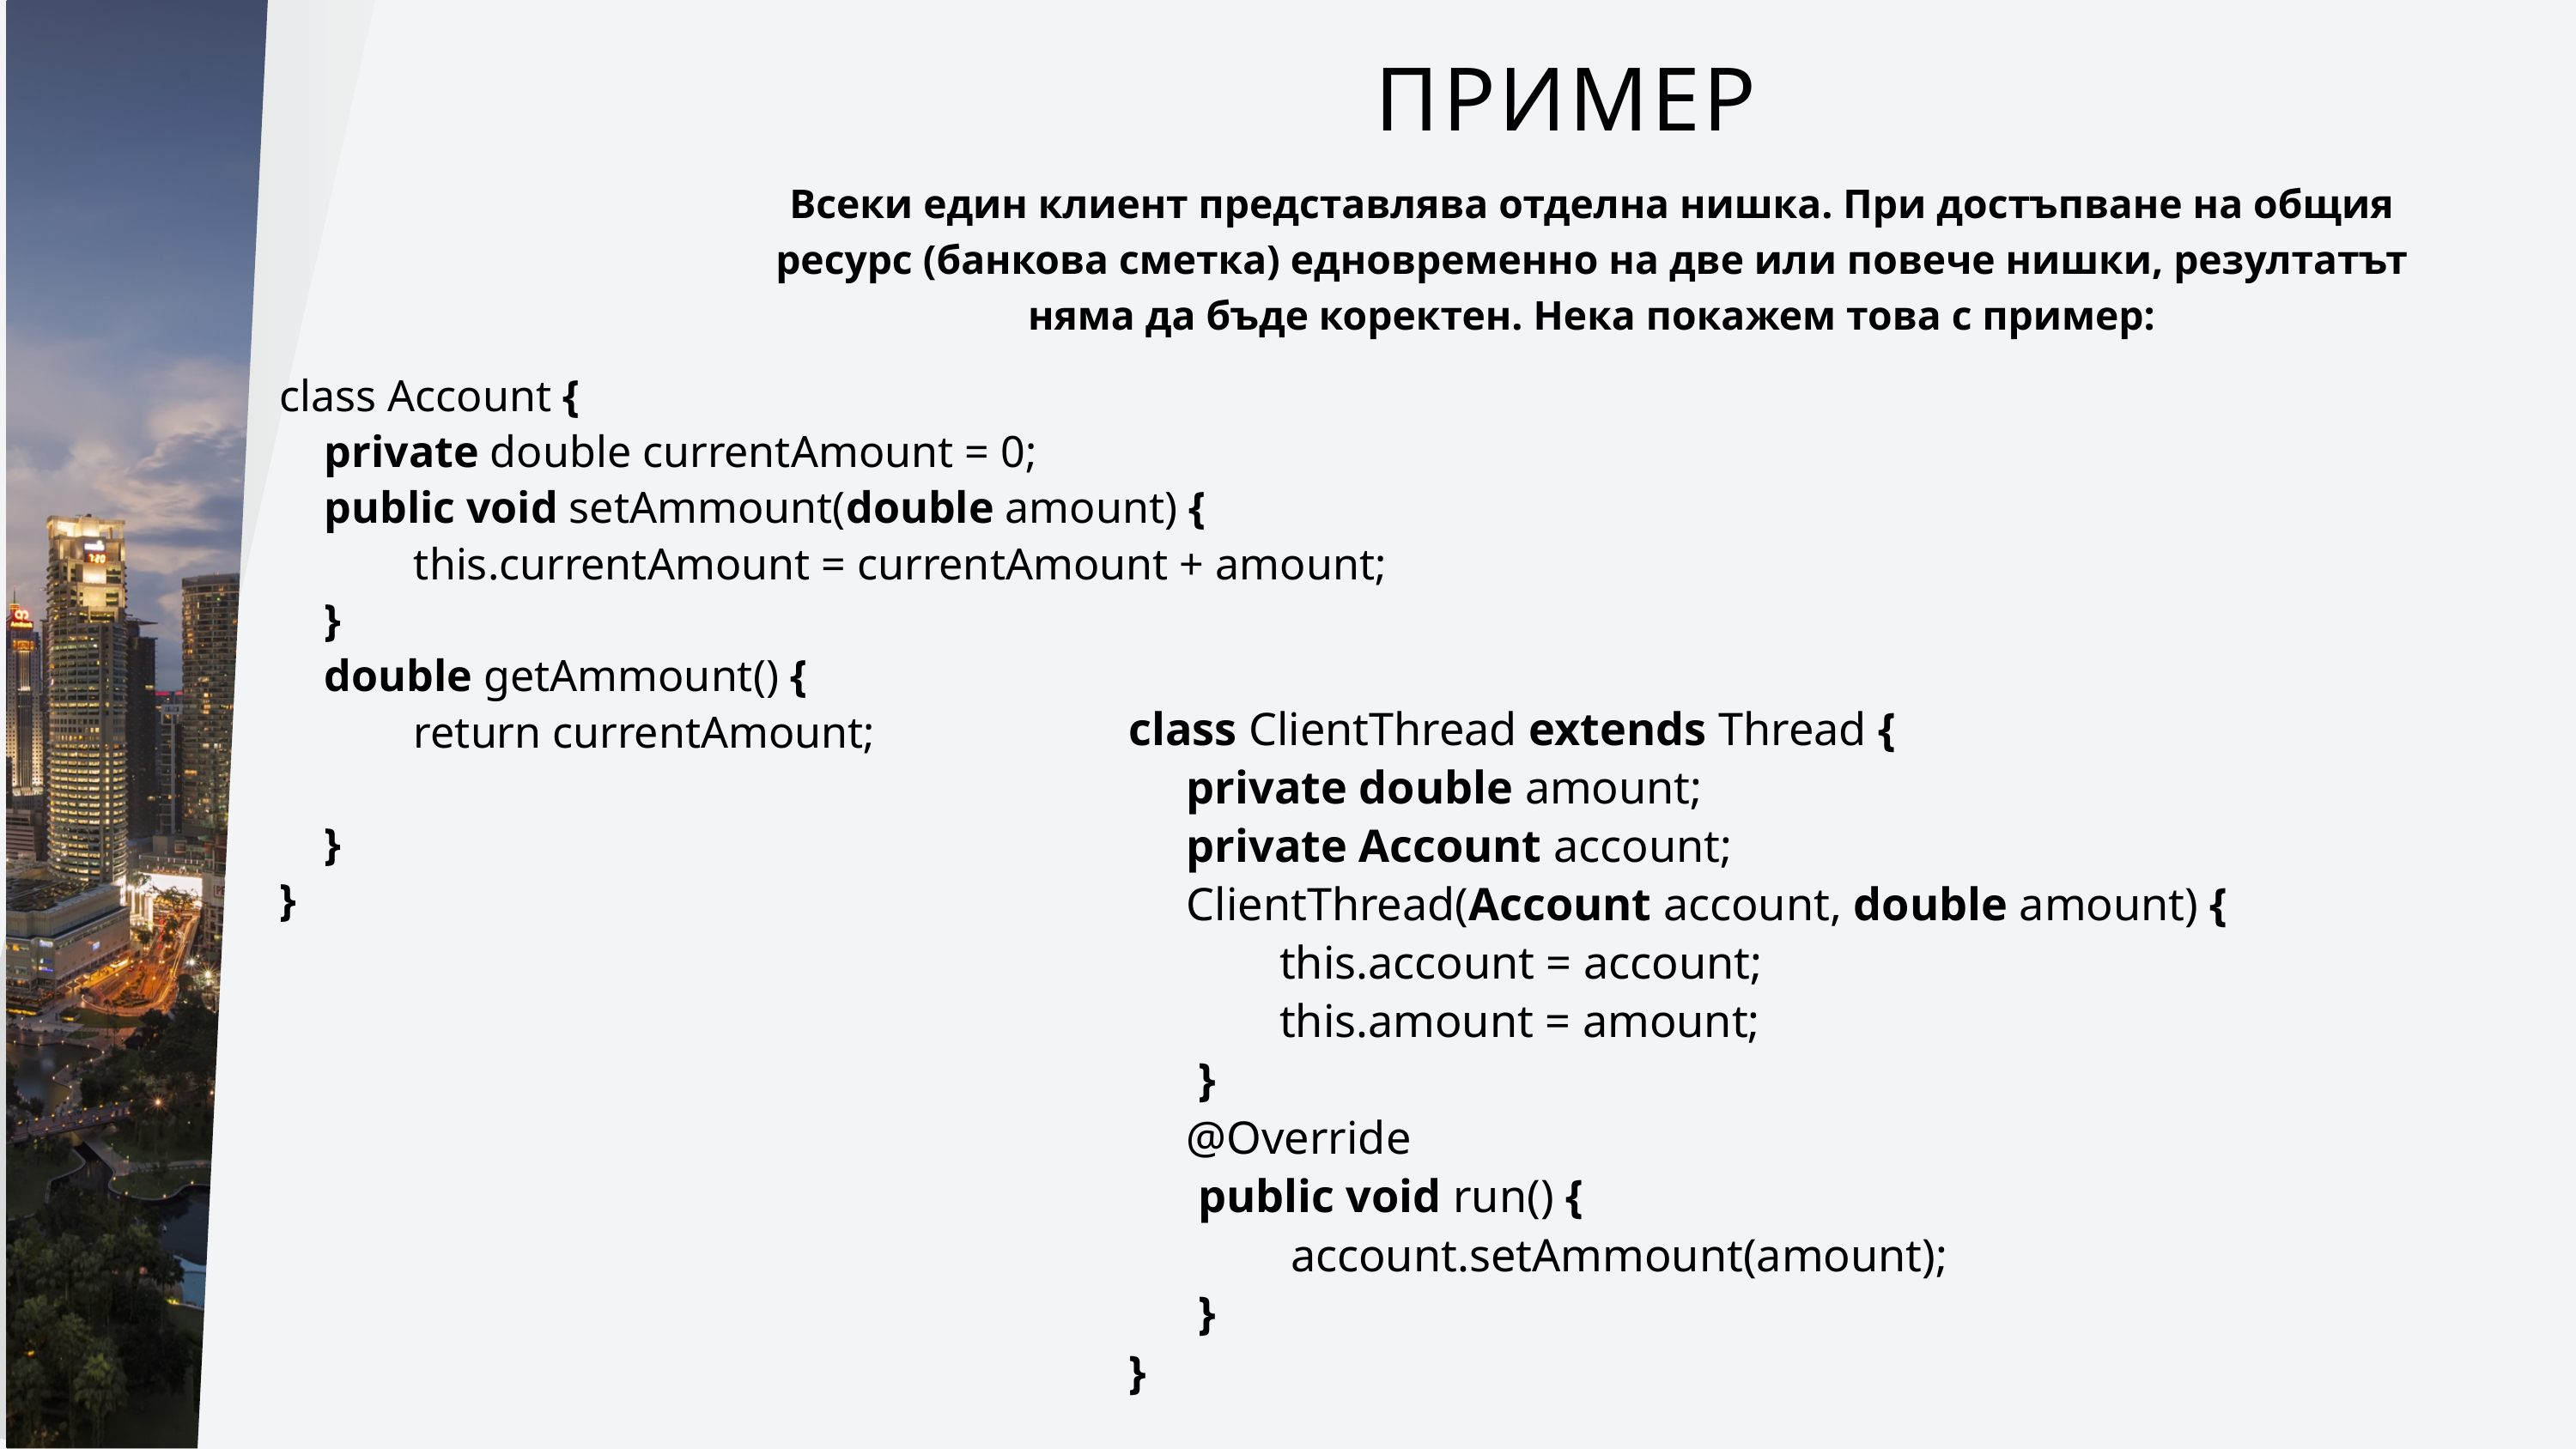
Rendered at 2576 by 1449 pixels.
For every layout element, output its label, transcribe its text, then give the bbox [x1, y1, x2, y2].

text_box class Account { private double currentAmount = 0; public void setAmmount(double amount) { this.currentAmount = currentAmount + amount; } double getAmmount() { return currentAmount; } } [279, 364, 1392, 925]
text_box Всеки един клиент представлява отделна нишка. При достъпване на общия ресурс (банкова сметка) едновременно на две или повече нишки, резултатът няма да бъде коректен. Нека покажем това с пример: [732, 171, 2452, 338]
text_box class ClientThread extends Thread { private double amount; private Account account; ClientThread(Account account, double amount) { this.account = account; this.amount = amount; } @Override public void run() { account.setAmmount(amount); } } [1128, 696, 2251, 1397]
text_box ПРИМЕР [973, 27, 2160, 149]
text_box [5, 0, 269, 1449]
